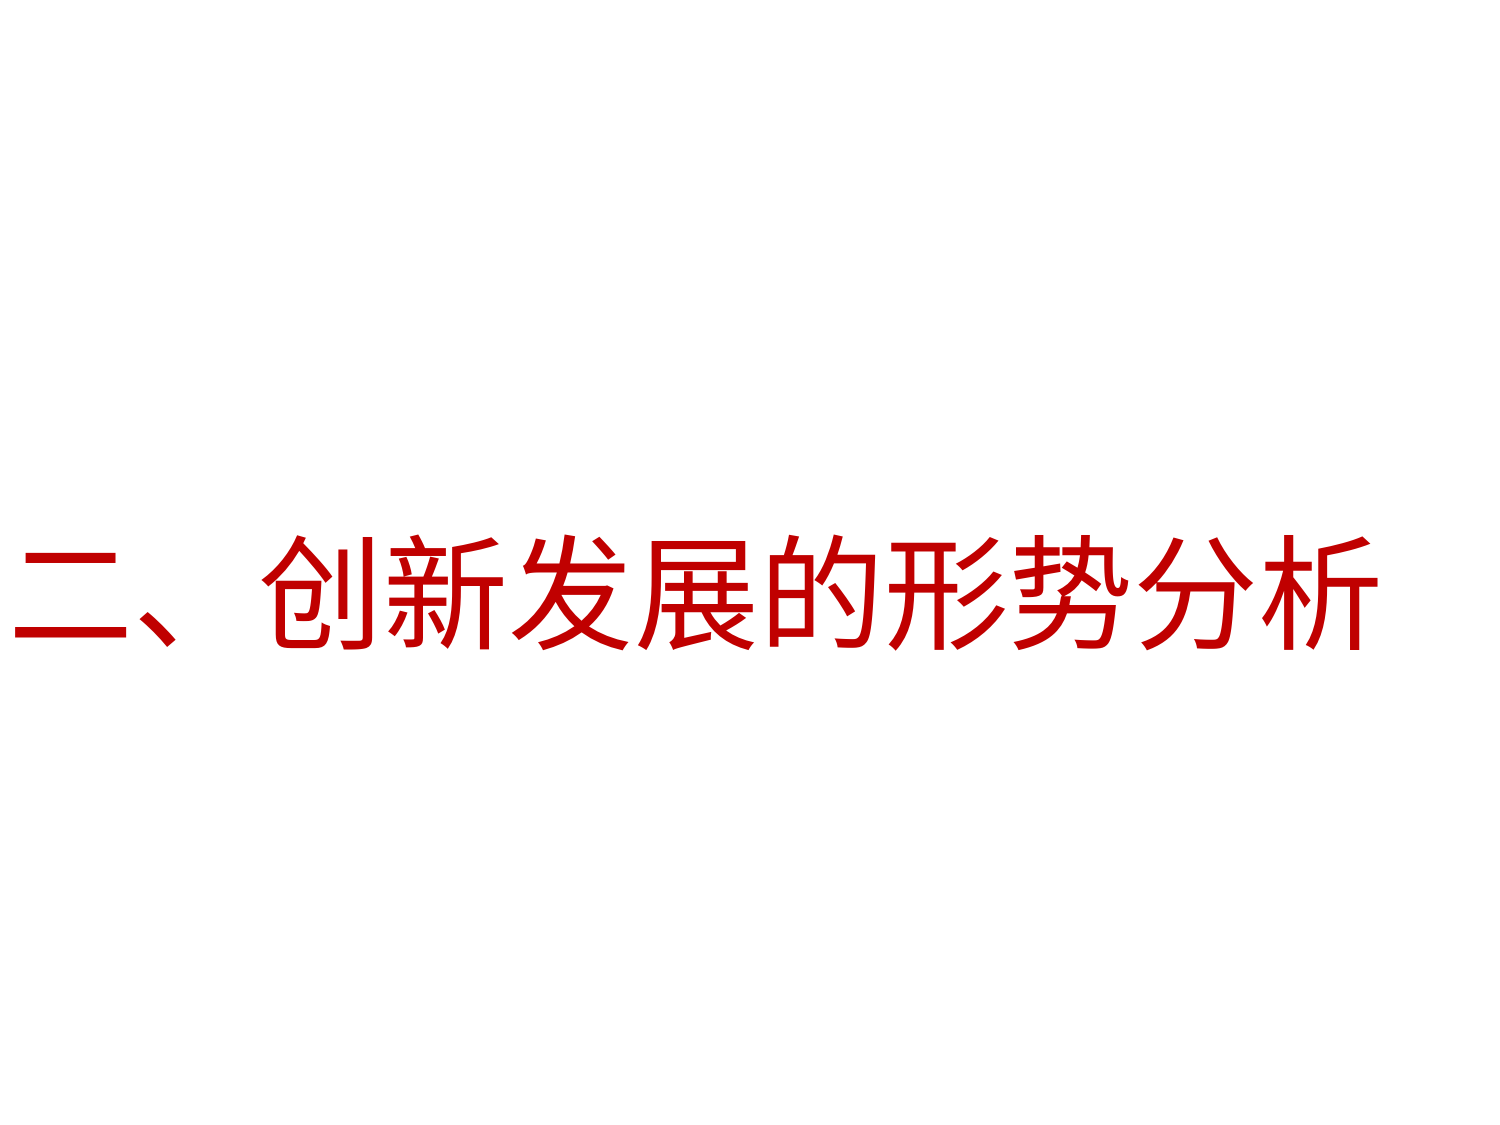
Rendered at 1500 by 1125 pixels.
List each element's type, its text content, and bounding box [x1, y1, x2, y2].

title 二、创新发展的形势分析 [0, 304, 1481, 846]
